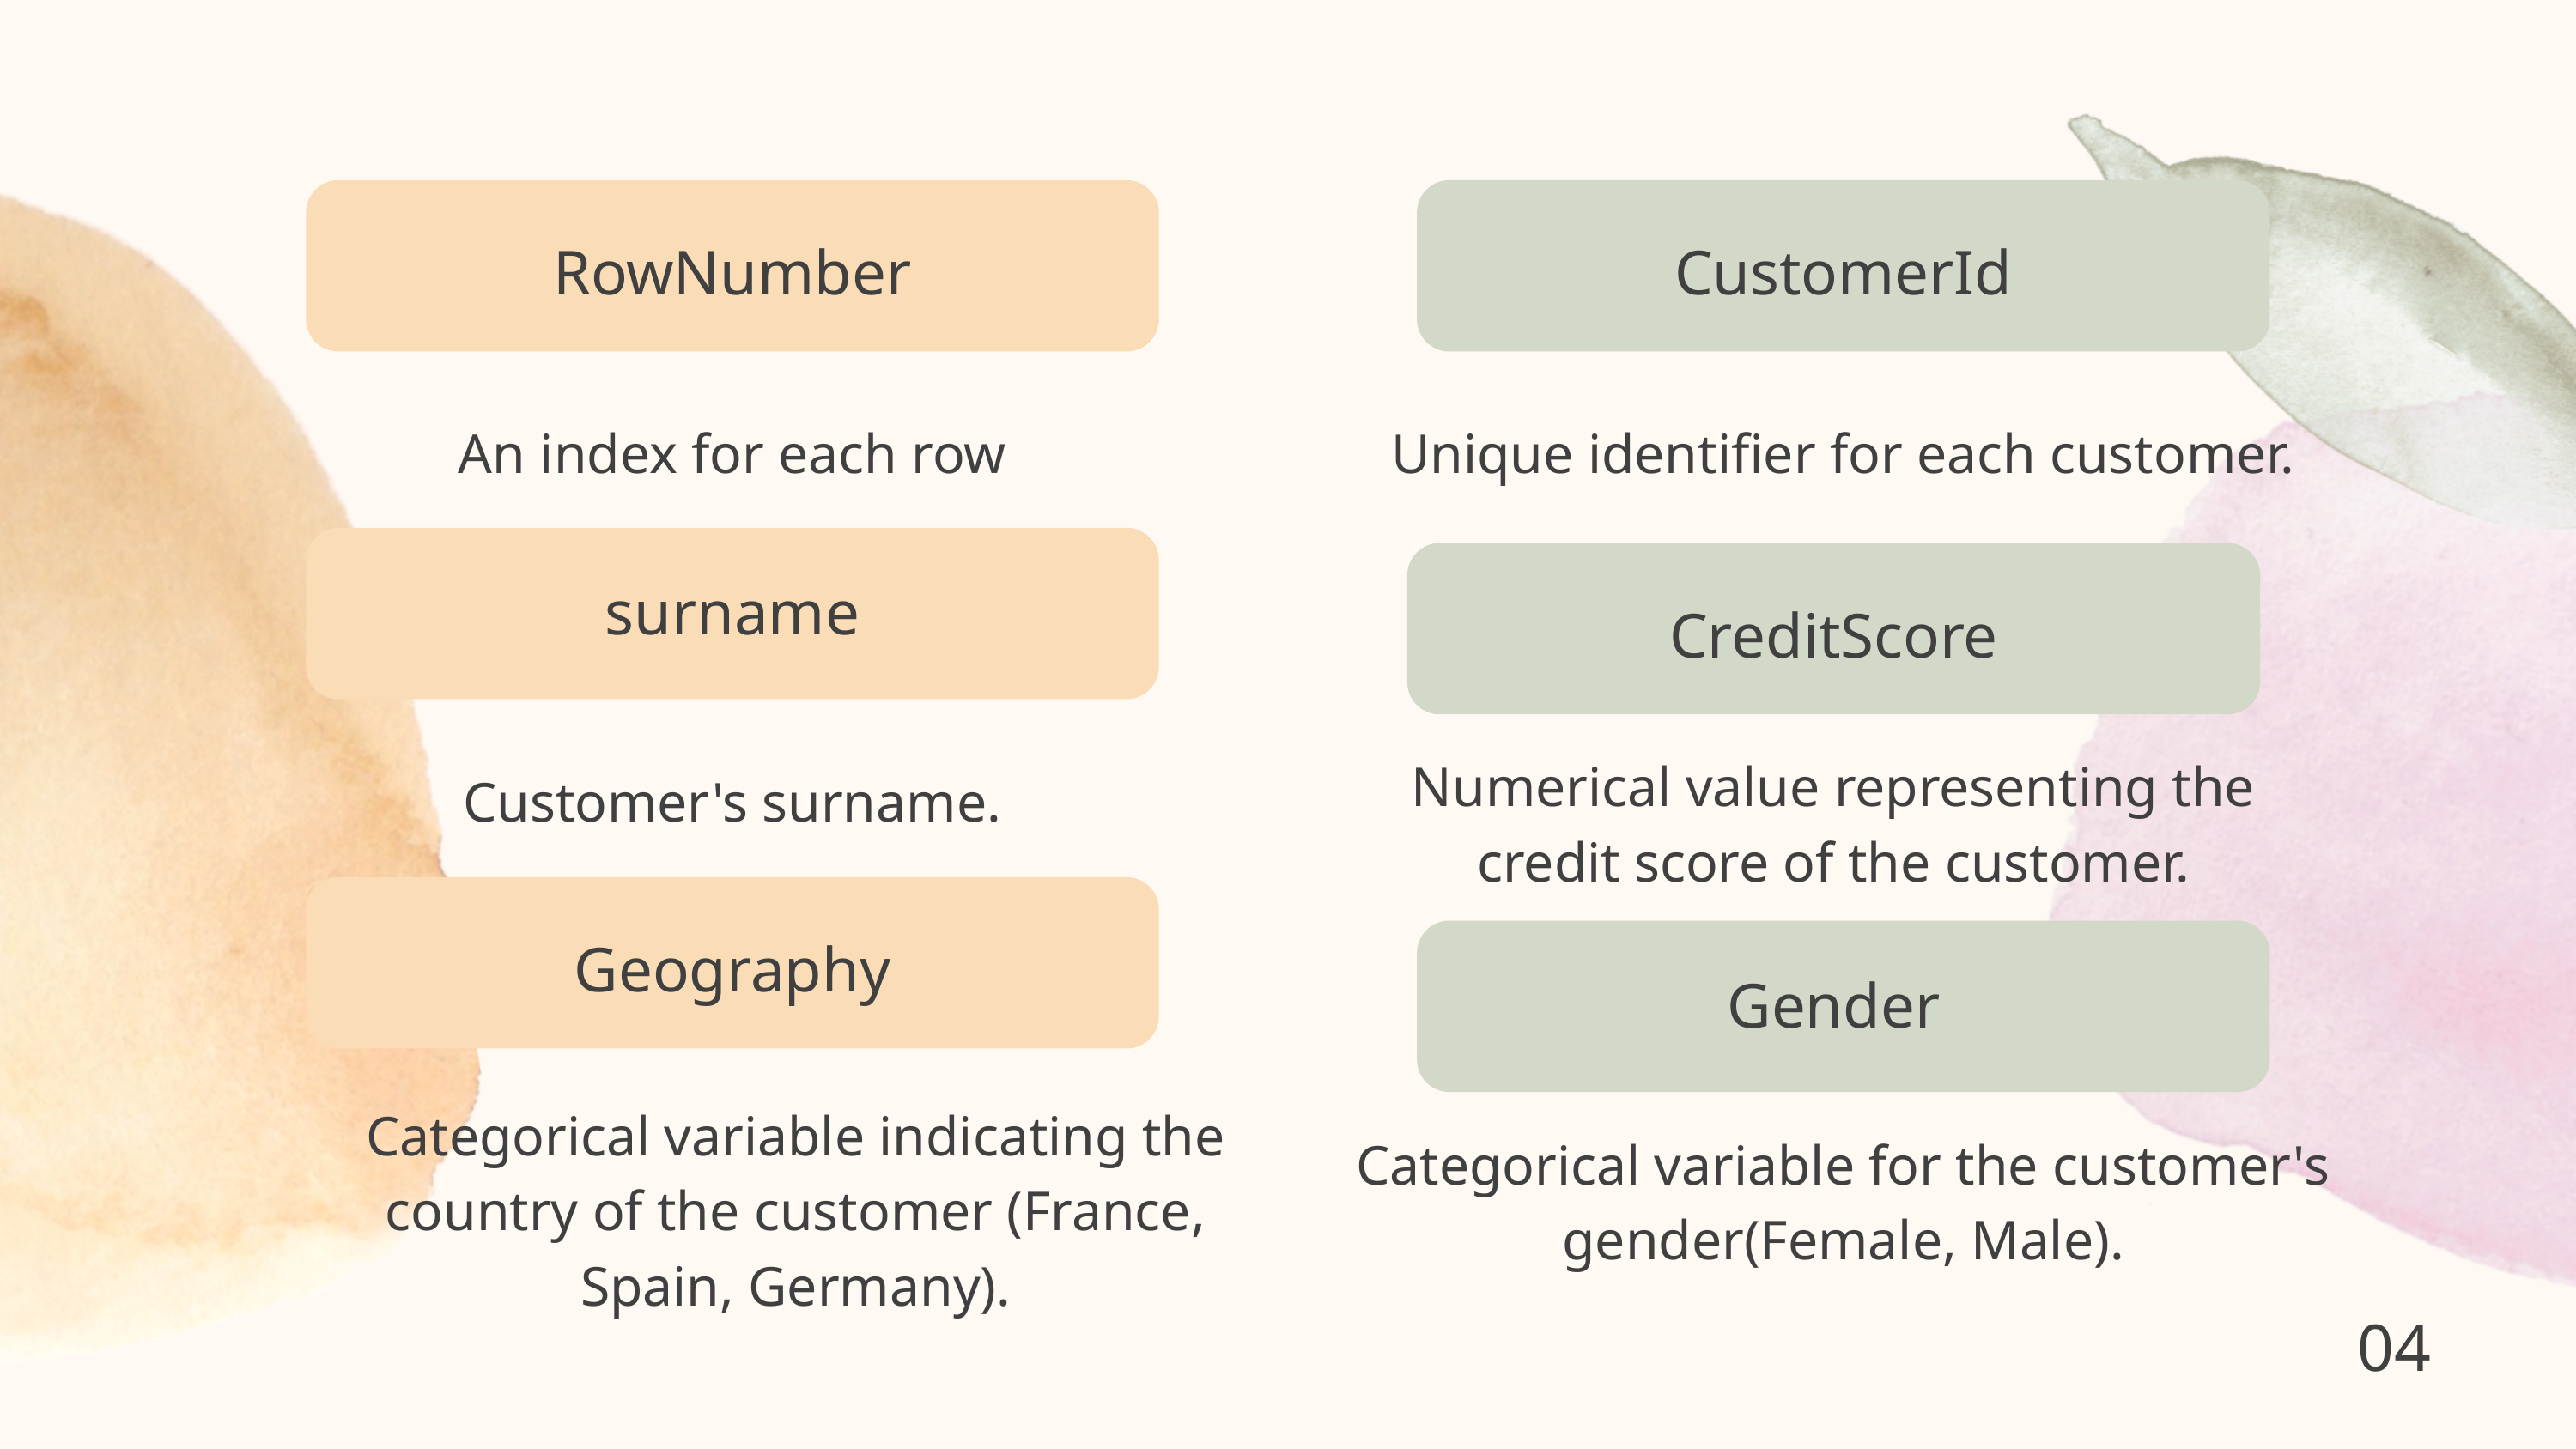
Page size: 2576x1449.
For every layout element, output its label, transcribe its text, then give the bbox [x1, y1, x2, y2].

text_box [306, 179, 1159, 352]
text_box Categorical variable for the customer's gender(Female, Male). [1351, 1119, 2336, 1270]
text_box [1416, 179, 2270, 352]
text_box [0, 0, 2576, 1449]
text_box 04 [1833, 1294, 2432, 1449]
text_box Customer's surname. [240, 757, 1225, 834]
text_box Unique identifier for each customer. [1351, 409, 2336, 484]
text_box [1406, 543, 2261, 715]
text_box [306, 527, 1159, 700]
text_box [306, 876, 1159, 1049]
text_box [1416, 920, 2270, 1093]
text_box An index for each row [240, 409, 1225, 484]
text_box Numerical value representing the credit score of the customer. [1341, 742, 2326, 893]
text_box Categorical variable indicating the country of the customer (France, Spain, Germany). [303, 1091, 1288, 1317]
